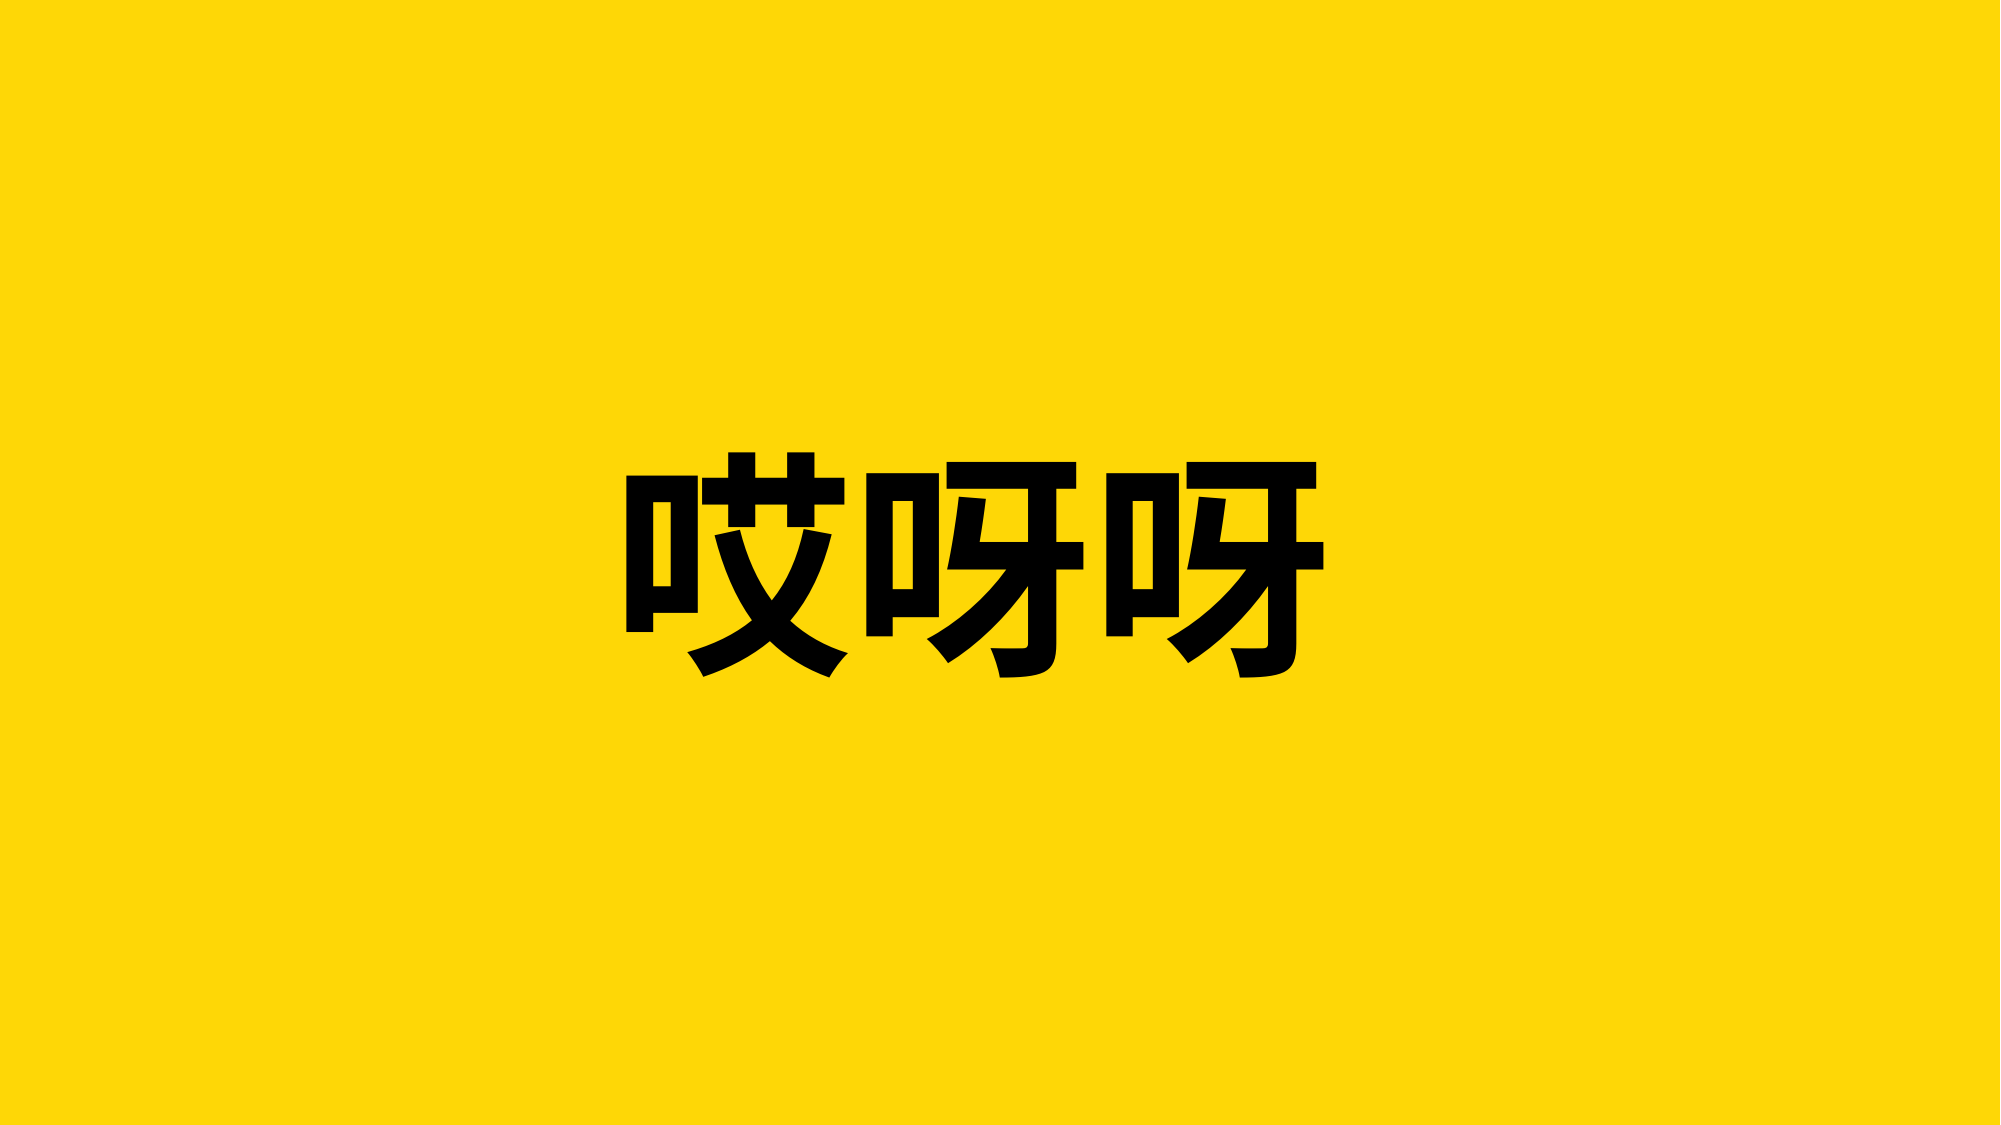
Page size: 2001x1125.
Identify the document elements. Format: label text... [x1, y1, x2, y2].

text_box 哎呀呀 [306, 409, 1637, 712]
